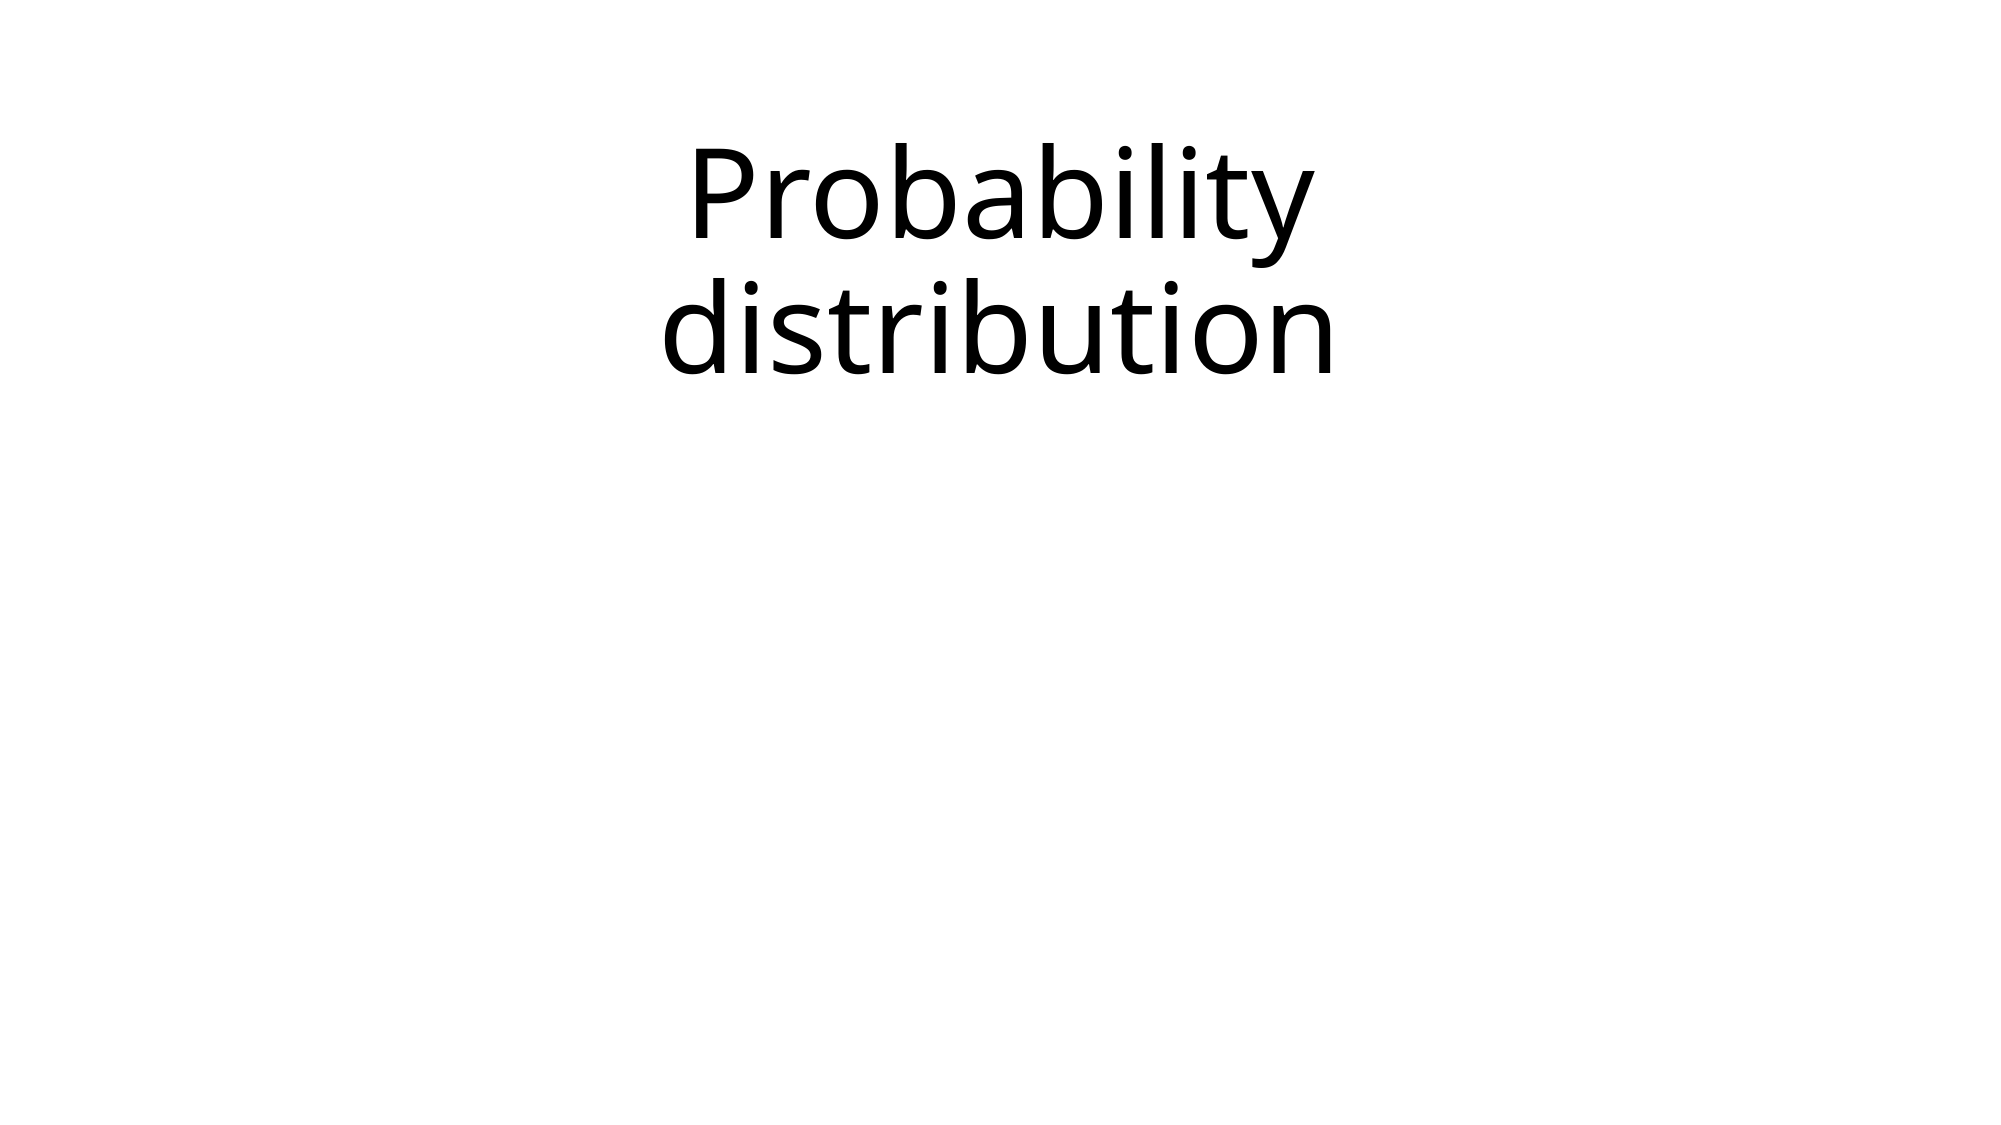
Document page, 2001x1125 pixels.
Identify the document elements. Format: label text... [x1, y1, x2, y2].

title Probability distribution [403, 184, 1597, 409]
